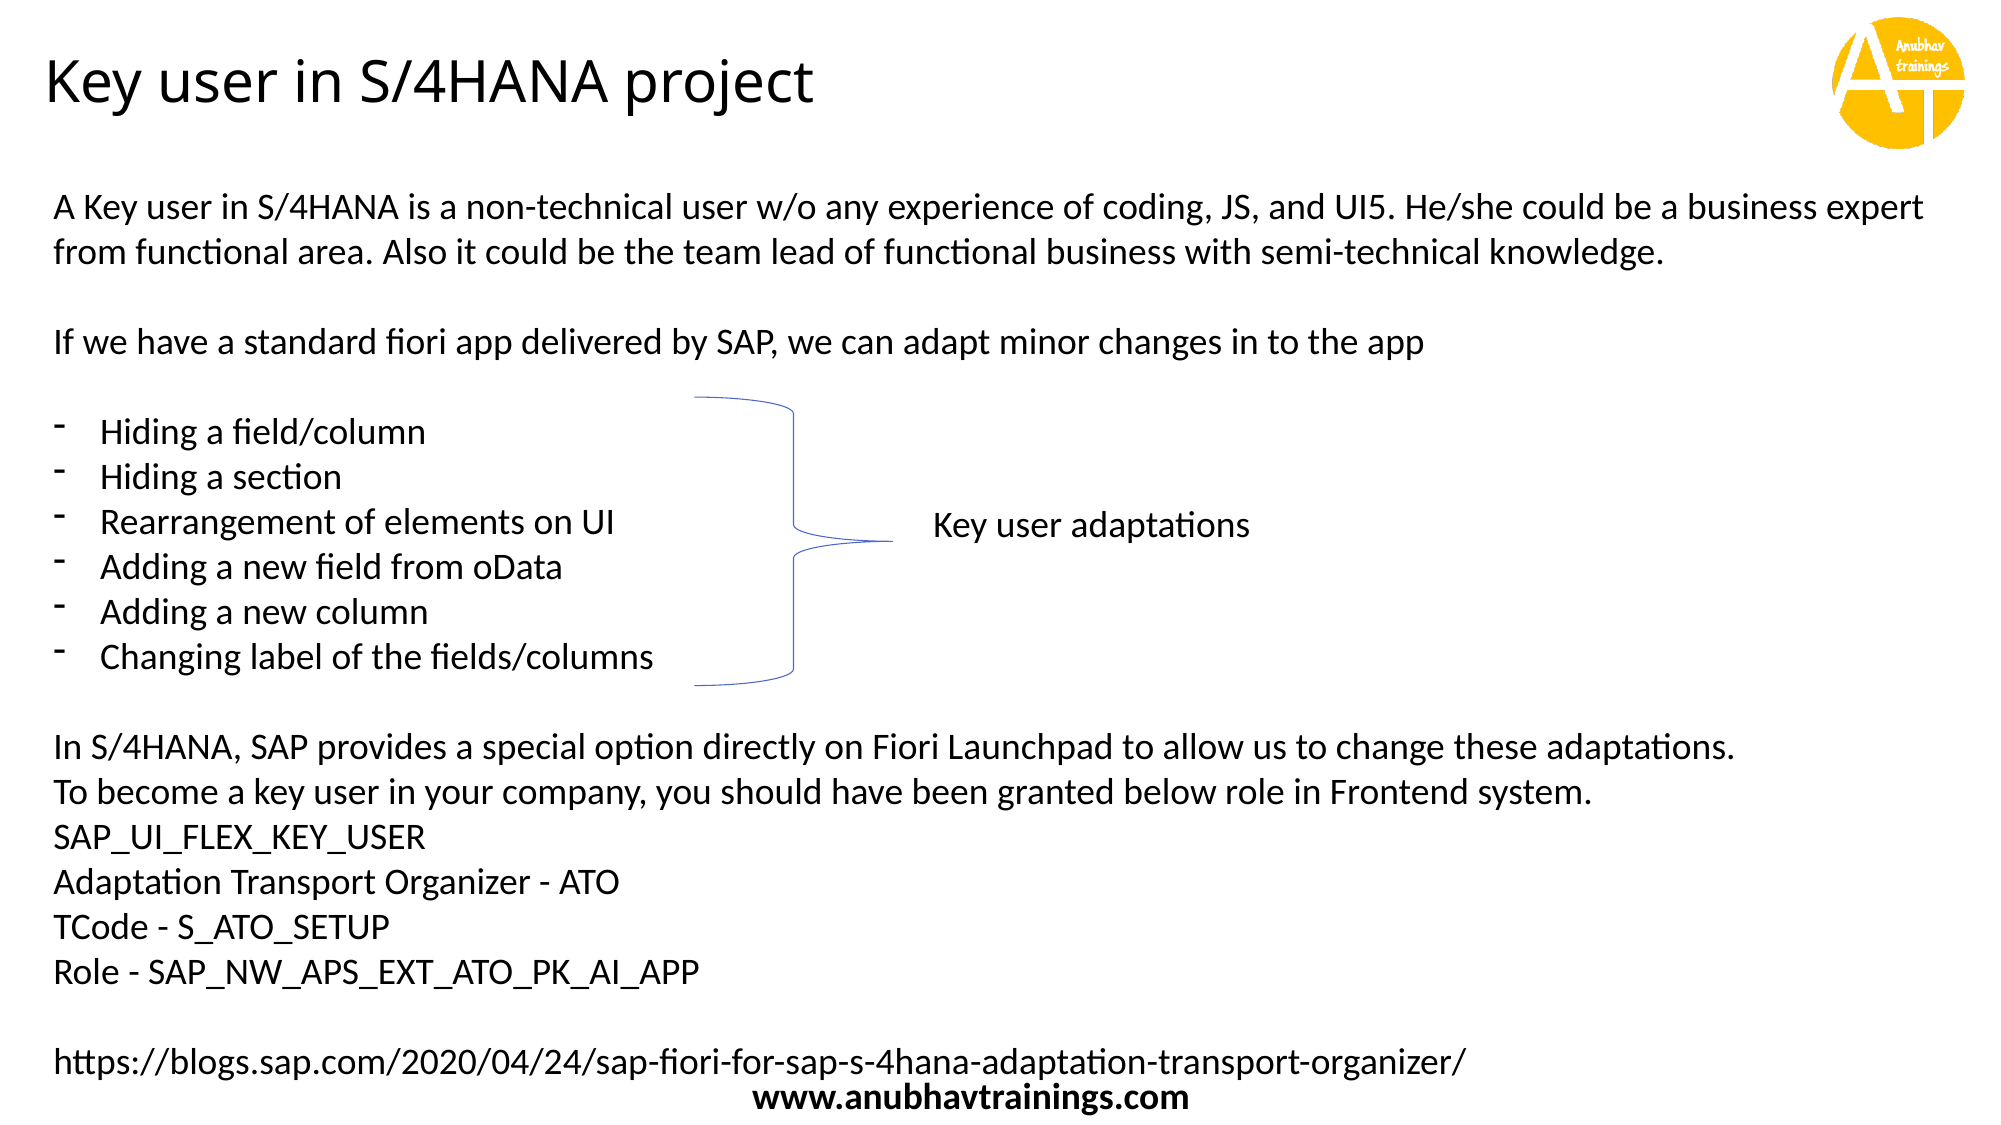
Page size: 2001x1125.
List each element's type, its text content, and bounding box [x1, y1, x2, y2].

text_box Key user adaptations [918, 492, 1856, 553]
text_box [694, 396, 893, 687]
text_box Key user in S/4HANA project [24, 21, 1819, 138]
text_box A Key user in S/4HANA is a non-technical user w/o any experience of coding, JS, and UI5. He/she could be a business expert from functional area. Also it could be the team lead of functional business with semi-technical knowledge. If we have a standard fiori app delivered by SAP, we can adapt minor changes in to the app Hiding a field/column Hiding a section Rearrangement of elements on UI Adding a new field from oData Adding a new column Changing label of the fields/columns In S/4HANA, SAP provides a special option directly on Fiori Launchpad to allow us to change these adaptations. To become a key user in your company, you should have been granted below role in Frontend system. SAP_UI_FLEX_KEY_USER Adaptation Transport Organizer - ATO TCode - S_ATO_SETUP Role - SAP_NW_APS_EXT_ATO_PK_AI_APP https://blogs.sap.com/2020/04/24/sap-fiori-for-sap-s-4hana-adaptation-transport-organizer/ [38, 174, 1972, 1125]
picture [1819, 8, 1972, 160]
